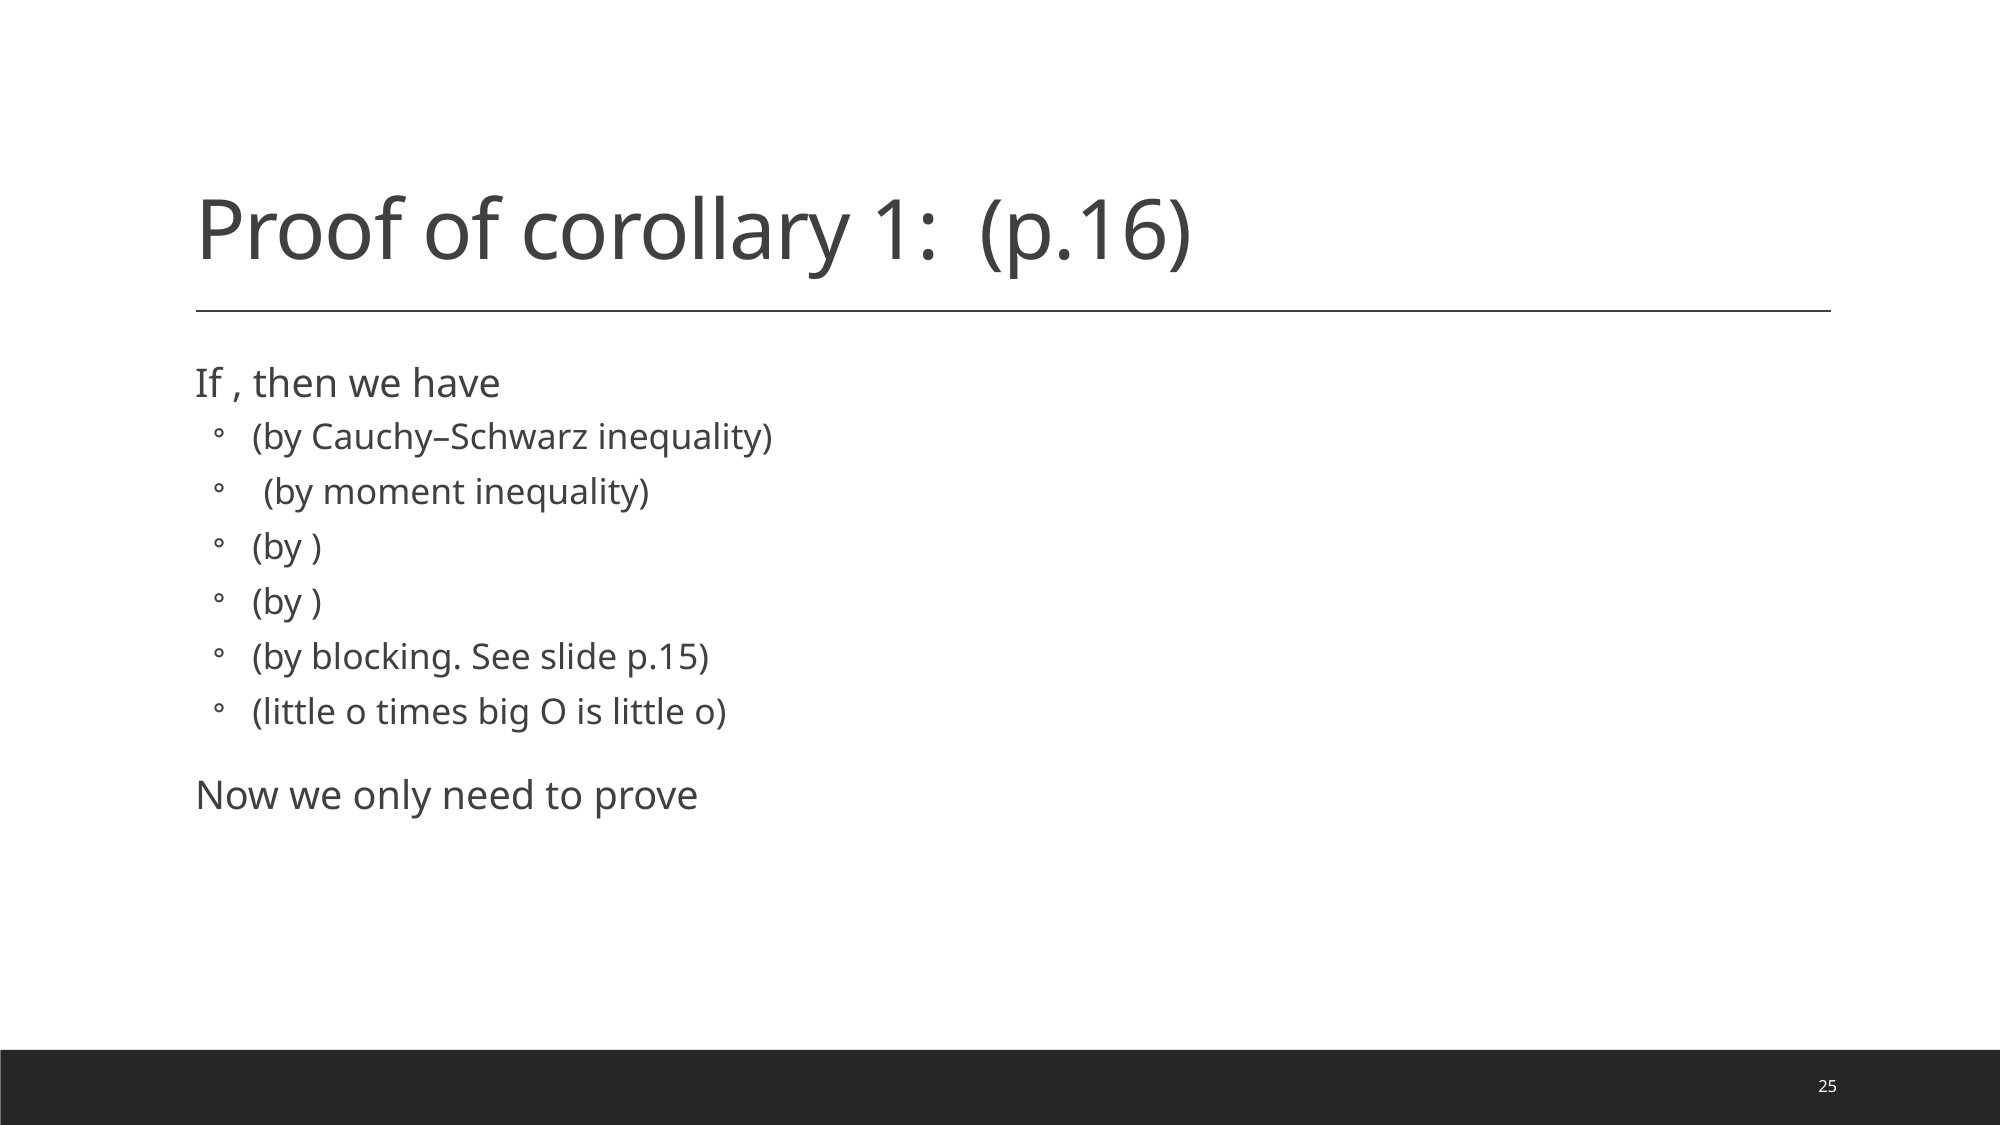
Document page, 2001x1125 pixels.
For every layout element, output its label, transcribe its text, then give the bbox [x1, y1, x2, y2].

slide_number 25 [1803, 1057, 1932, 1118]
